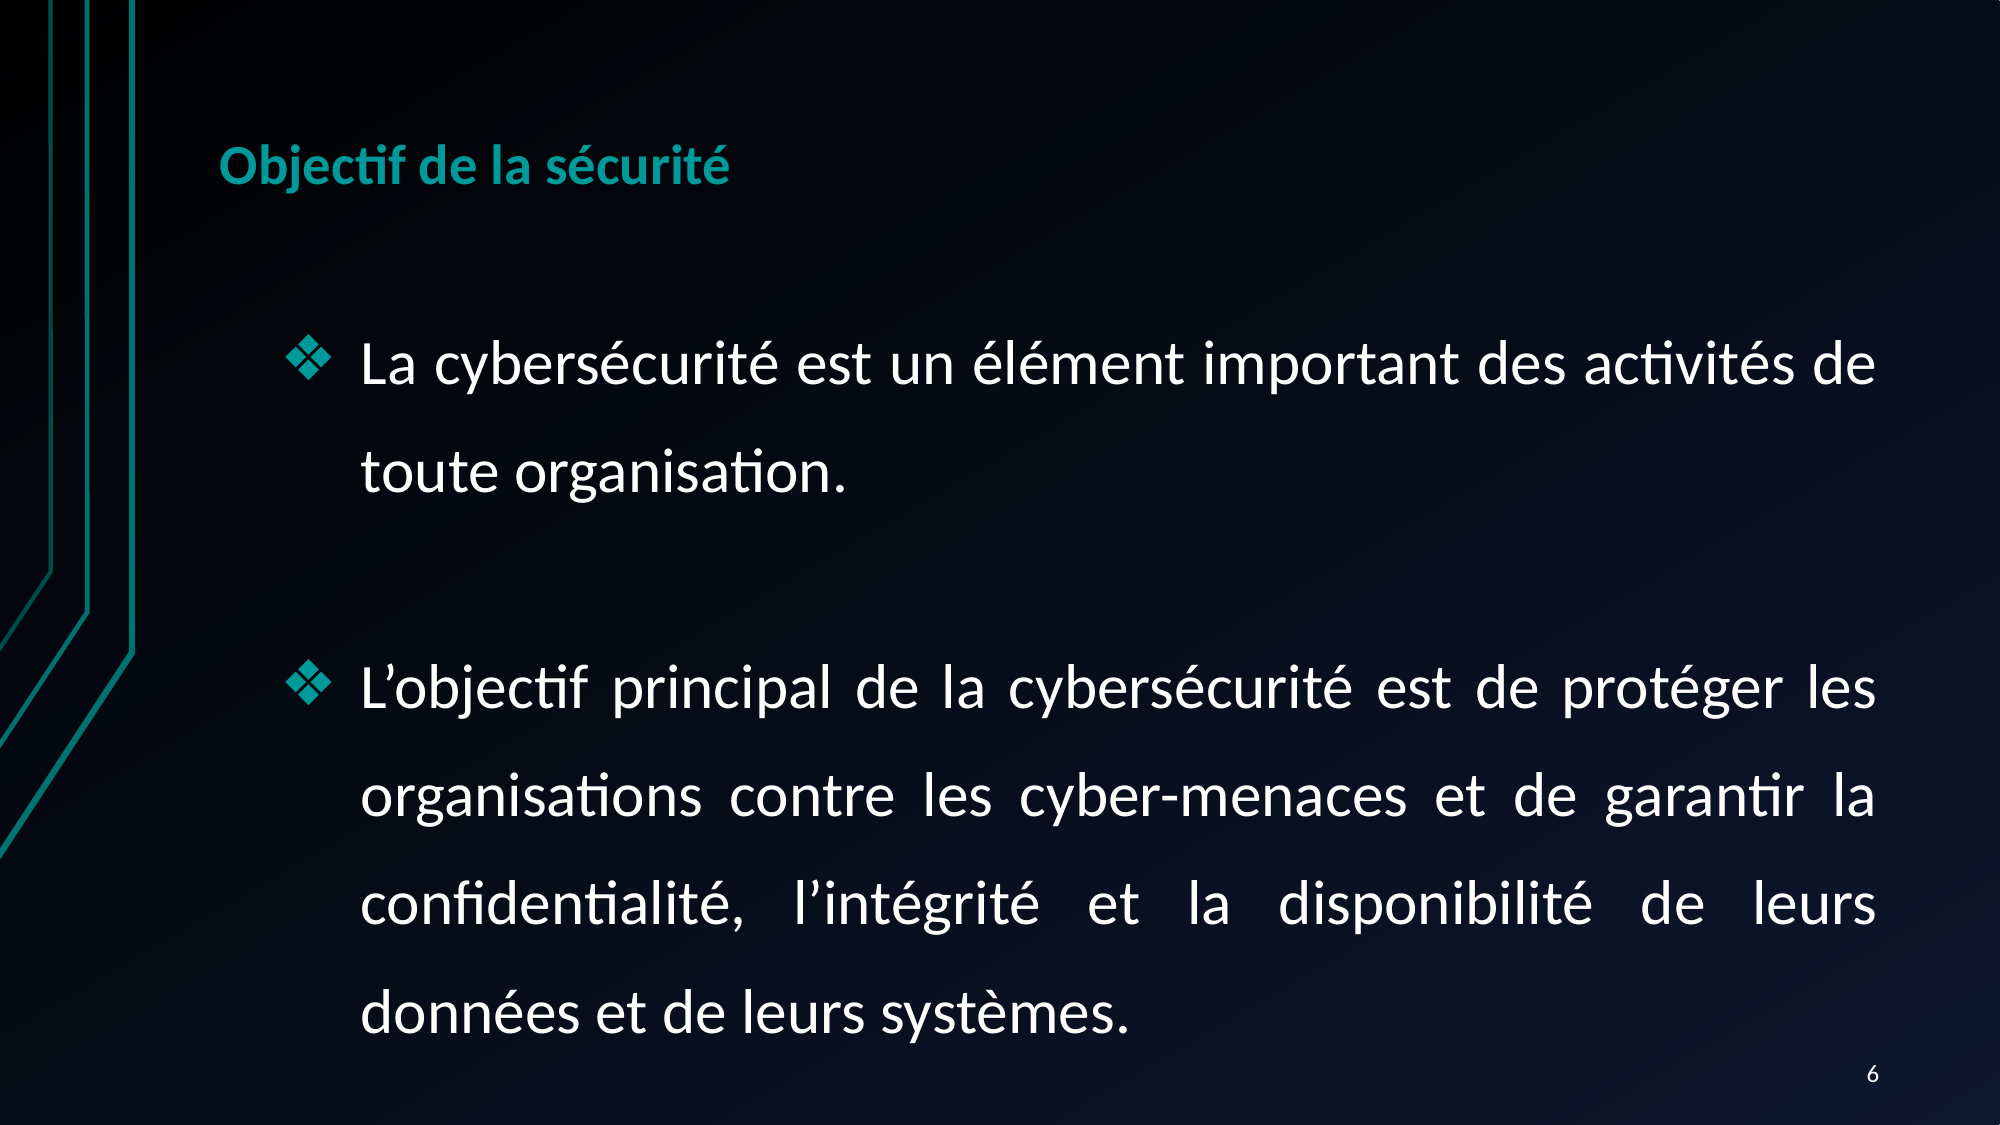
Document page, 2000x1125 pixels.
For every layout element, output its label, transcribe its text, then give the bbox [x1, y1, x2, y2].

title Objectif de la sécurité [183, 57, 1883, 209]
list La cybersécurité est un élément important des activités de toute organisation. L’objectif principal de la cybersécurité est de protéger les organisations contre les cyber-menaces et de garantir la confidentialité, l’intégrité et la disponibilité de leurs données et de leurs systèmes. [243, 256, 1900, 1101]
slide_number ‹#› [1732, 1042, 1900, 1103]
